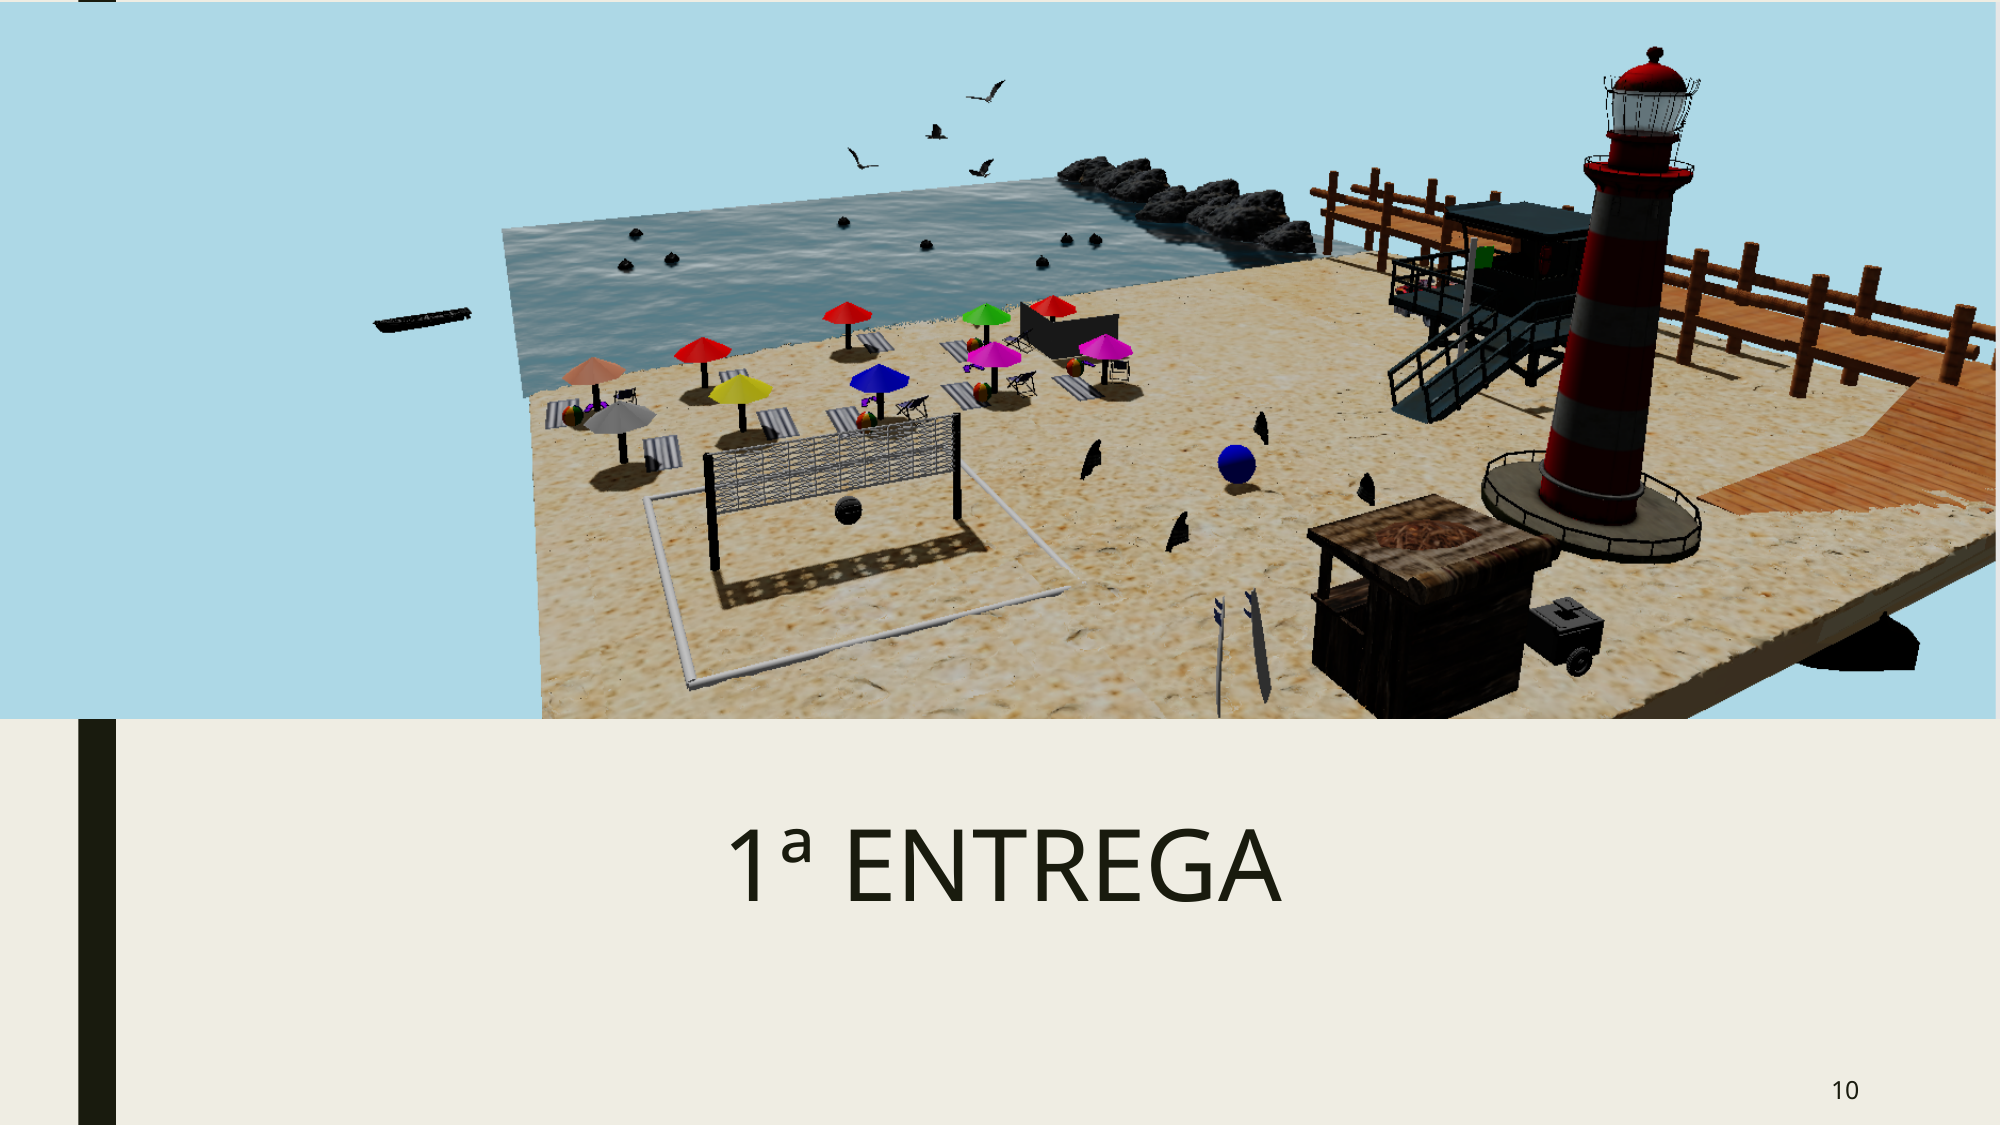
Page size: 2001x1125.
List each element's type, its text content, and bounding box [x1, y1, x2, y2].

slide_number 10 [1612, 1058, 1875, 1125]
picture [0, 2, 2000, 719]
title 1ª eNTREGA [123, 777, 1883, 931]
